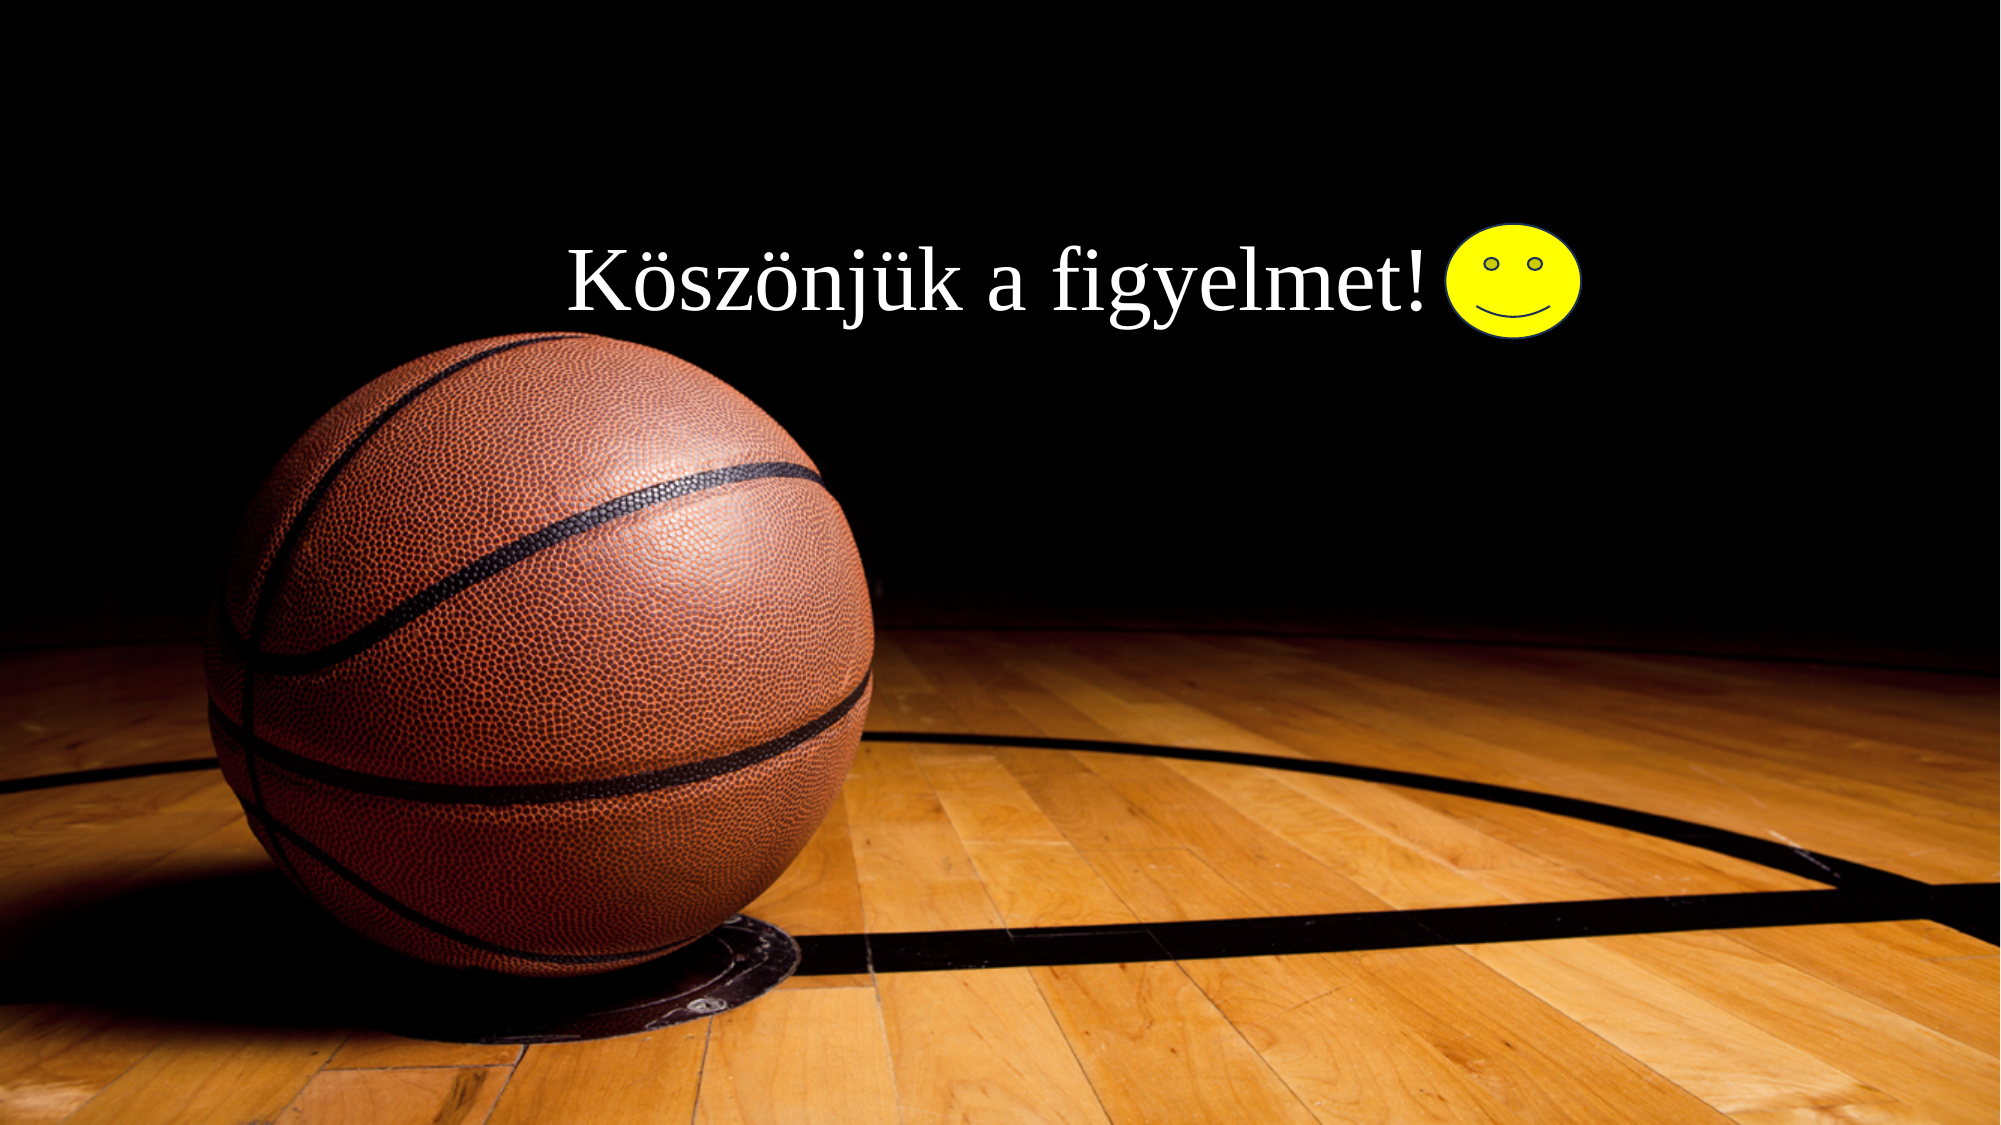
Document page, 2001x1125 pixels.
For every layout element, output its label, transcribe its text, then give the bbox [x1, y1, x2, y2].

title Köszönjük a figyelmet! [137, 172, 1863, 390]
picture [0, 0, 2001, 1125]
text_box [1444, 222, 1583, 340]
